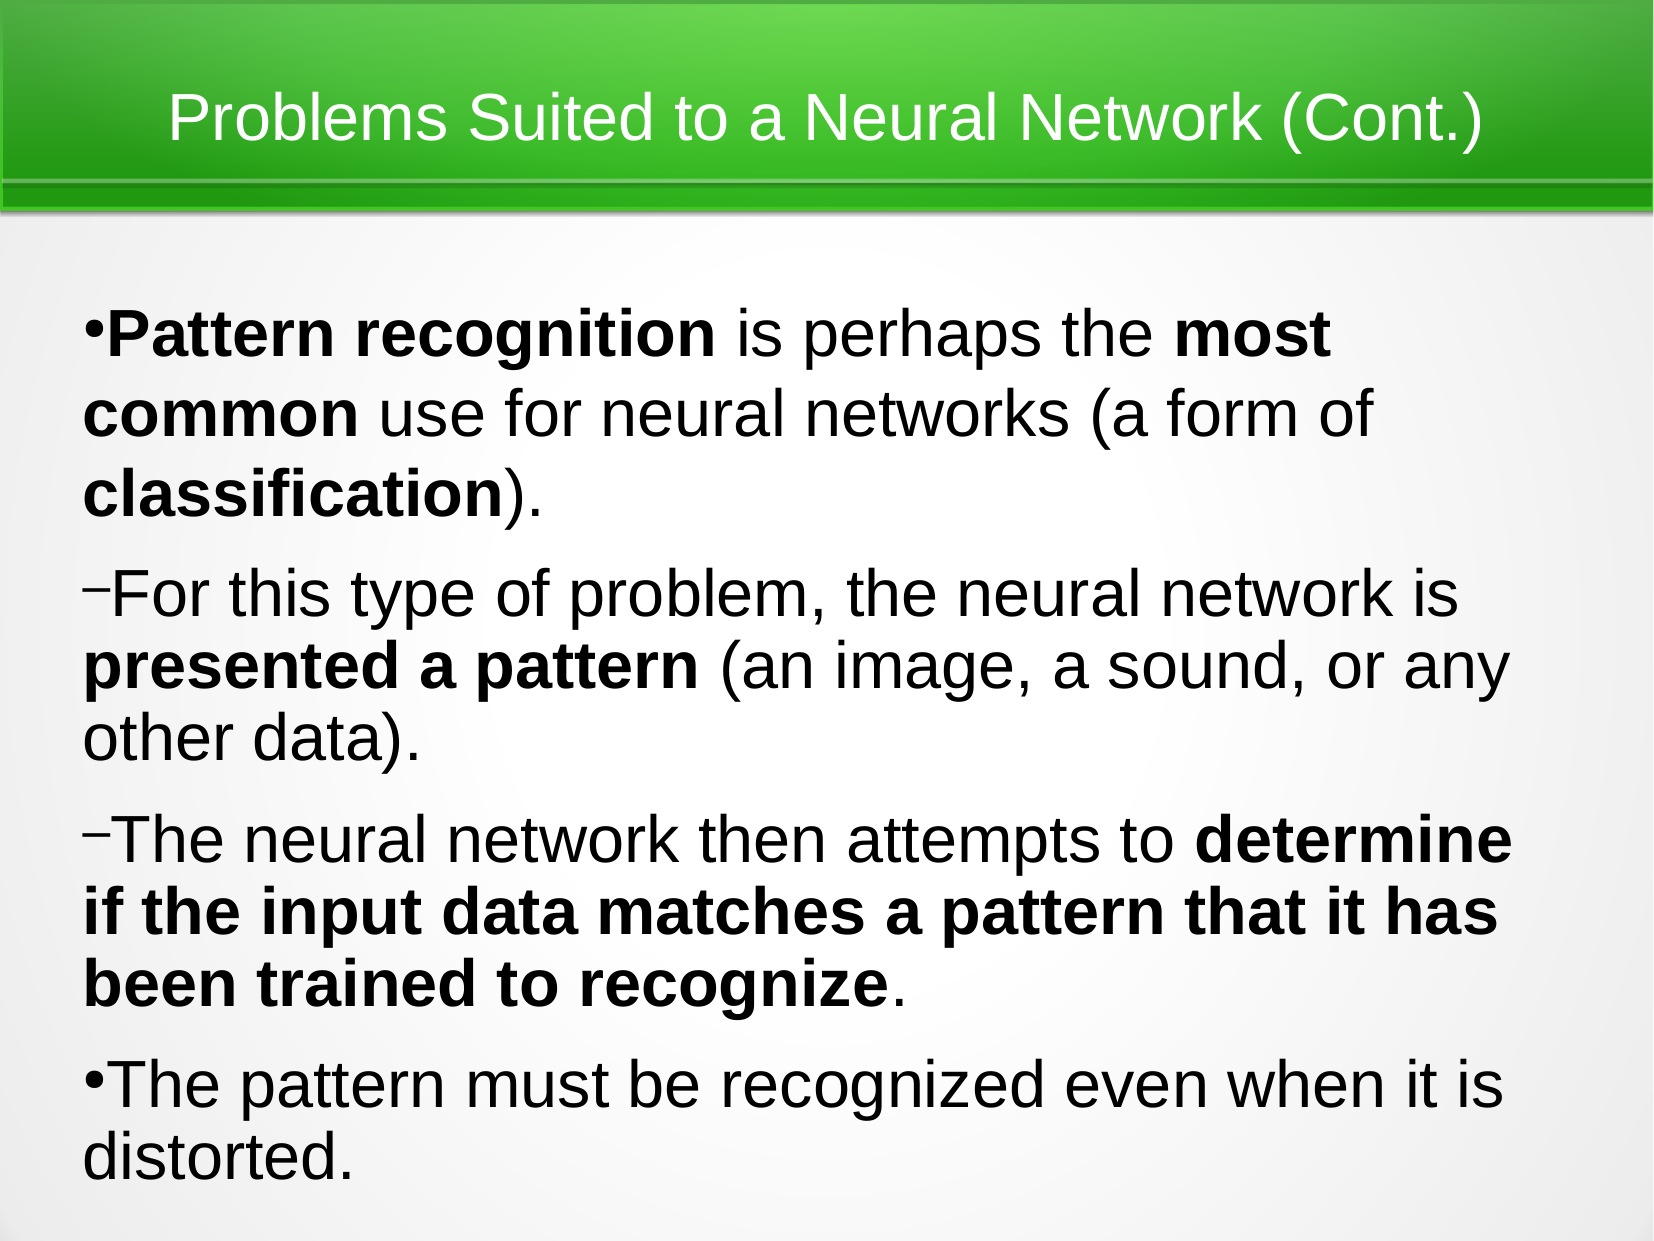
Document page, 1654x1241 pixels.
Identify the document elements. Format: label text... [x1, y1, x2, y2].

picture [0, 0, 1654, 1241]
list Pattern recognition is perhaps the most common use for neural networks (a form of classification). For this type of problem, the neural network is presented a pattern (an image, a sound, or any other data). The neural network then attempts to determine if the input data matches a pattern that it has been trained to recognize. The pattern must be recognized even when it is distorted. [82, 290, 1538, 1010]
title Problems Suited to a Neural Network (Cont.) [82, 49, 1571, 179]
